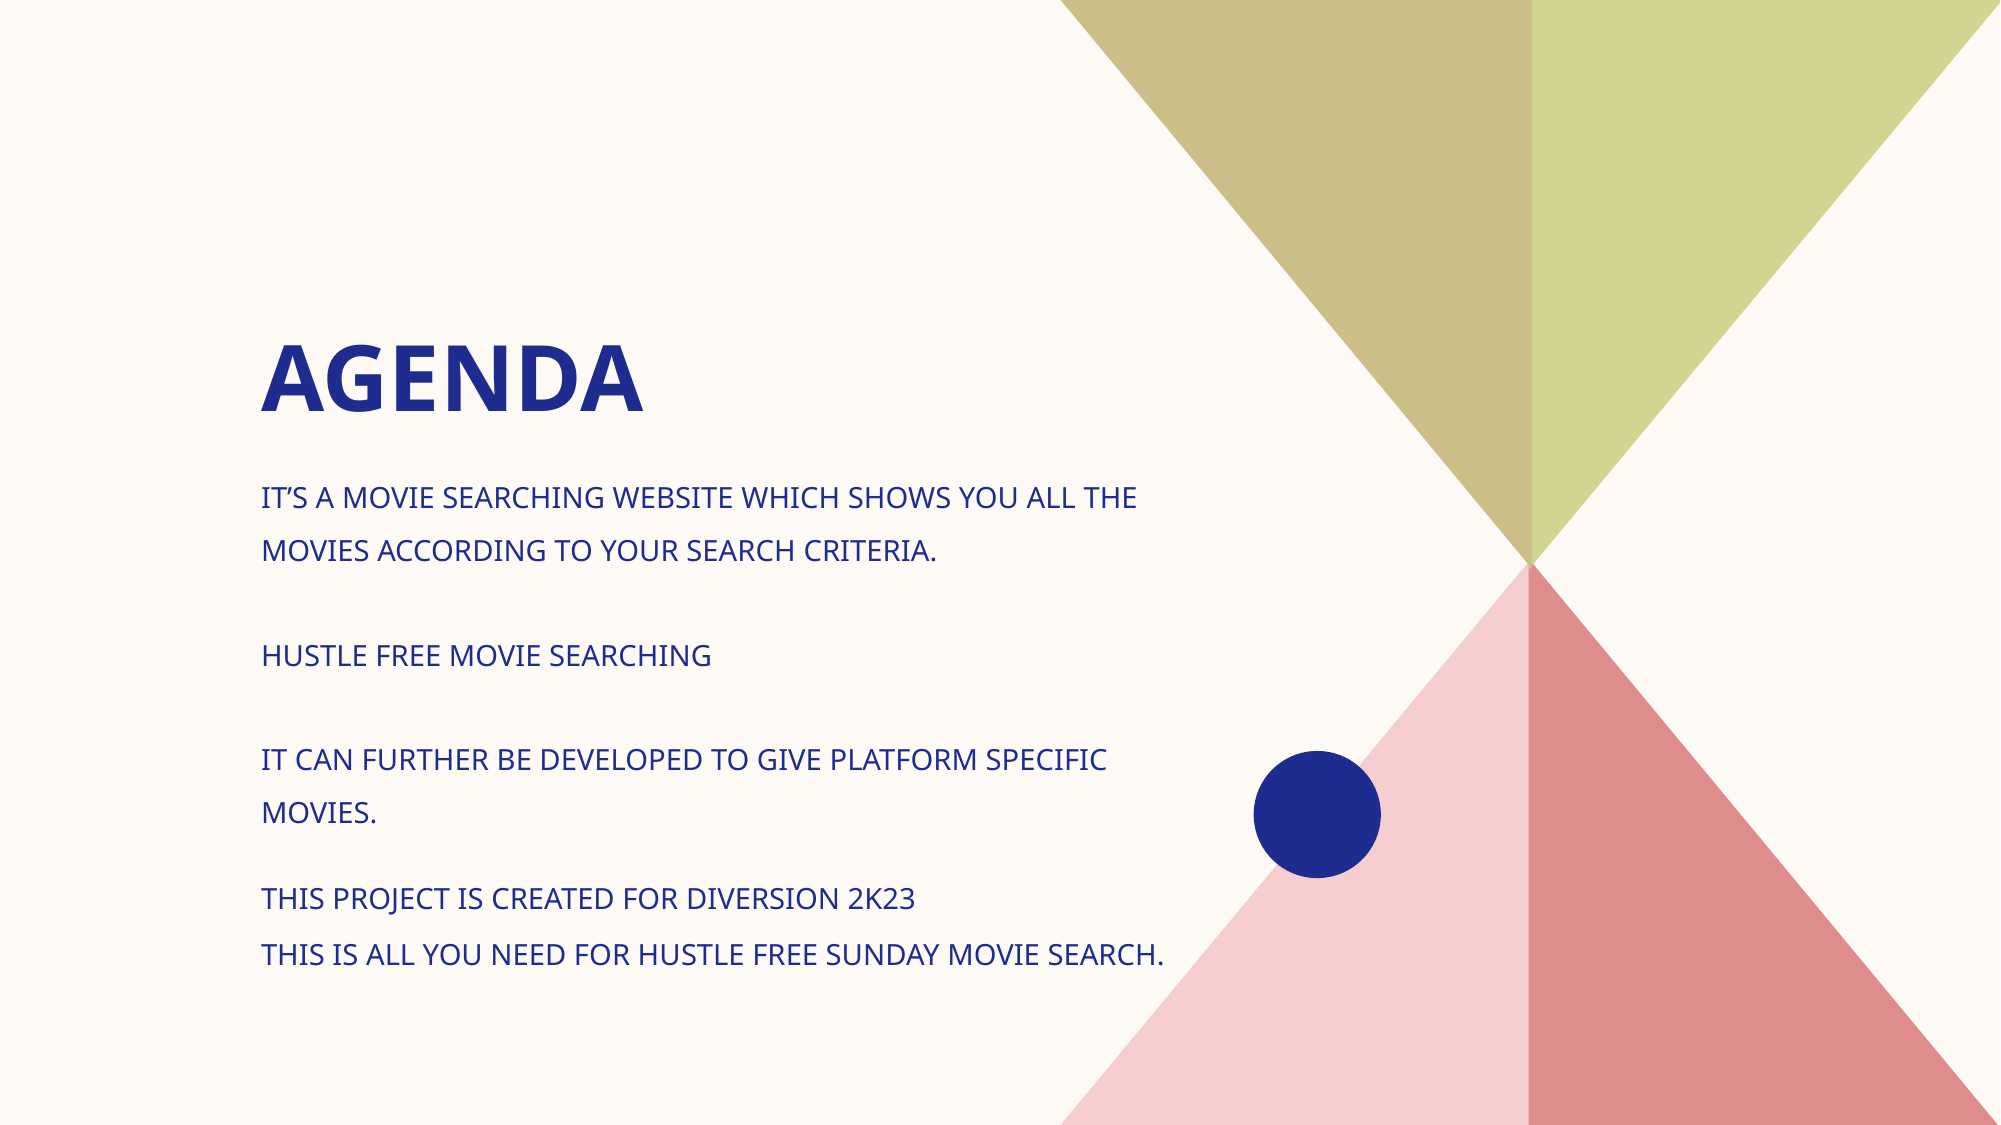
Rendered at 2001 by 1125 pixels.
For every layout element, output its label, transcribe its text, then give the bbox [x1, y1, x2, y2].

list IT’S A MOVIE SEARCHING WEBSITE WHICH SHOWS YOU ALL THE MOVIES ACCORDING TO YOUR SEARCH CRITERIA. HUSTLE FREE MOVIE SEARCHING ​ IT CAN FURTHER BE DEVELOPED TO GIVE PLATFORM SPECIFIC MOVIES. ​THIS PROJECT IS CREATED FOR DIVERSION 2K23 THIS IS ALL YOU NEED FOR HUSTLE FREE SUNDAY MOVIE SEARCH. [246, 454, 1180, 1036]
title AGENDA [246, 311, 1180, 438]
